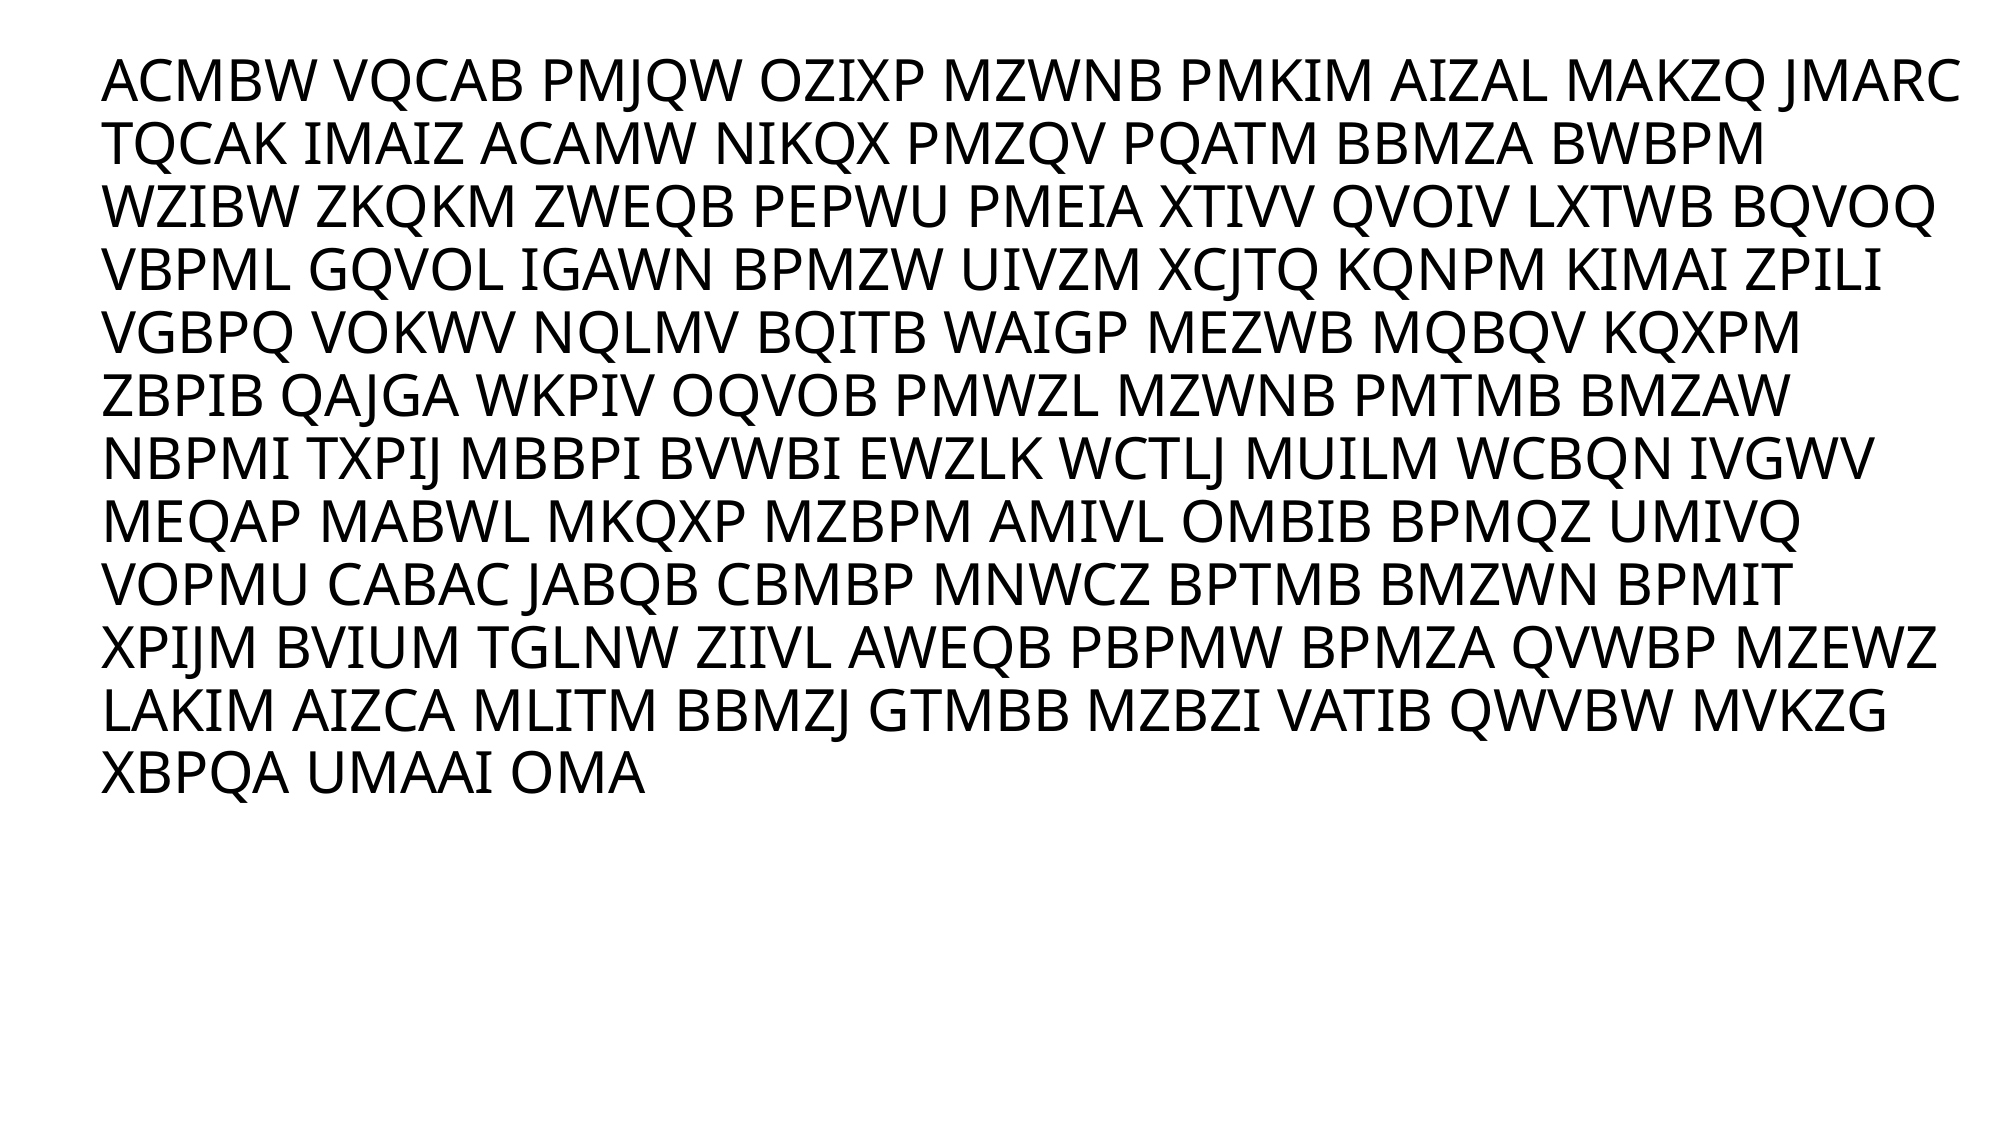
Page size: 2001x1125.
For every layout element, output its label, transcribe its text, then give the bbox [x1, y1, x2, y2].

list ACMBW VQCAB PMJQW OZIXP MZWNB PMKIM AIZAL MAKZQ JMARC TQCAK IMAIZ ACAMW NIKQX PMZQV PQATM BBMZA BWBPM WZIBW ZKQKM ZWEQB PEPWU PMEIA XTIVV QVOIV LXTWB BQVOQ VBPML GQVOL IGAWN BPMZW UIVZM XCJTQ KQNPM KIMAI ZPILI VGBPQ VOKWV NQLMV BQITB WAIGP MEZWB MQBQV KQXPM ZBPIB QAJGA WKPIV OQVOB PMWZL MZWNB PMTMB BMZAW NBPMI TXPIJ MBBPI BVWBI EWZLK WCTLJ MUILM WCBQN IVGWV MEQAP MABWL MKQXP MZBPM AMIVL OMBIB BPMQZ UMIVQ VOPMU CABAC JABQB CBMBP MNWCZ BPTMB BMZWN BPMIT XPIJM BVIUM TGLNW ZIIVL AWEQB PBPMW BPMZA QVWBP MZEWZ LAKIM AIZCA MLITM BBMZJ GTMBB MZBZI VATIB QWVBW MVKZG XBPQA UMAAI OMA [85, 43, 1980, 970]
